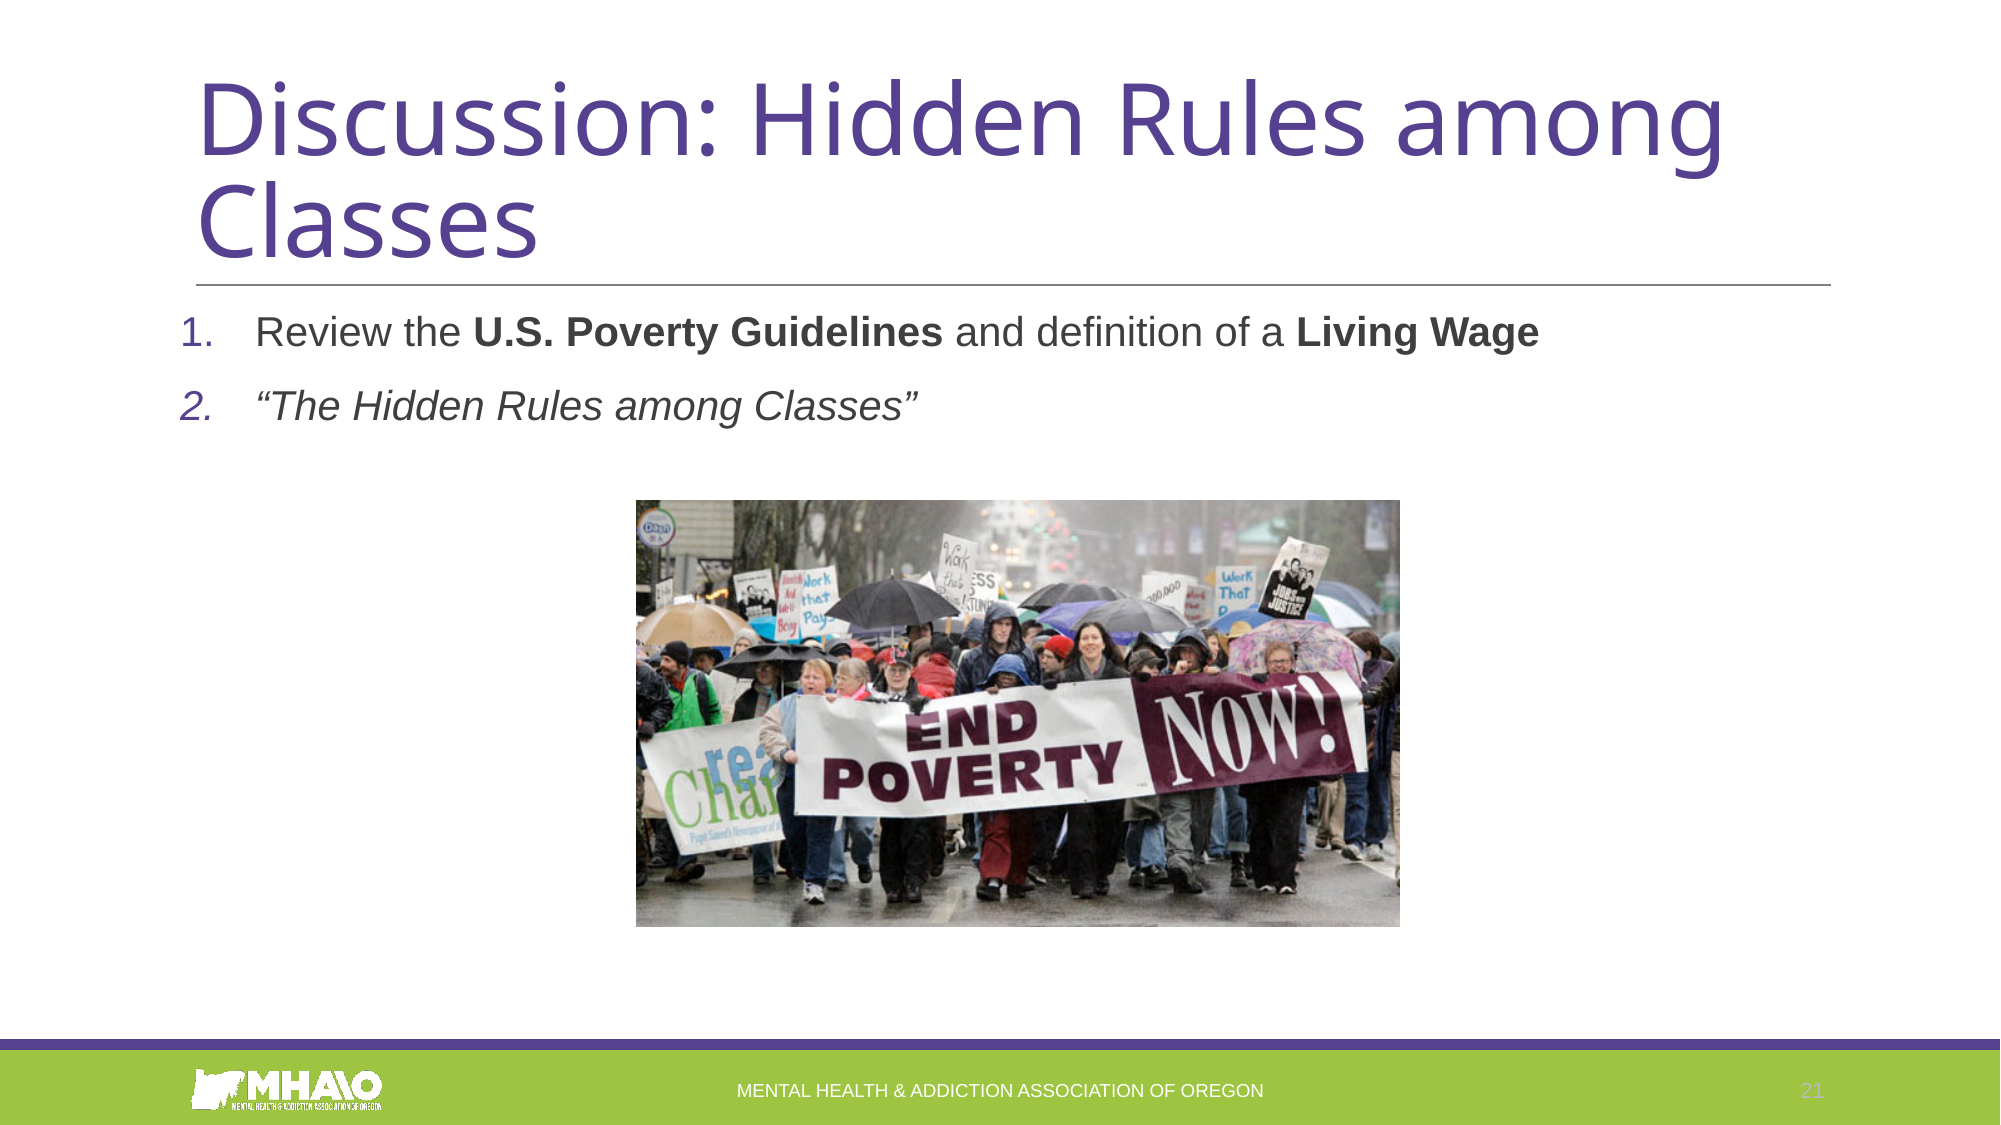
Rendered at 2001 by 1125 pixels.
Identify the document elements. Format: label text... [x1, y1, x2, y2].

slide_number ‹#› [1624, 1059, 1840, 1120]
list Review the U.S. Poverty Guidelines and definition of a Living Wage “The Hidden Rules among Classes” [180, 302, 1830, 963]
footer MENTAL HEALTH & ADDICTION ASSOCIATION OF OREGON [604, 1059, 1396, 1120]
picture [189, 1066, 383, 1112]
title Discussion: Hidden Rules among Classes [180, 47, 1830, 285]
picture [635, 500, 1400, 927]
